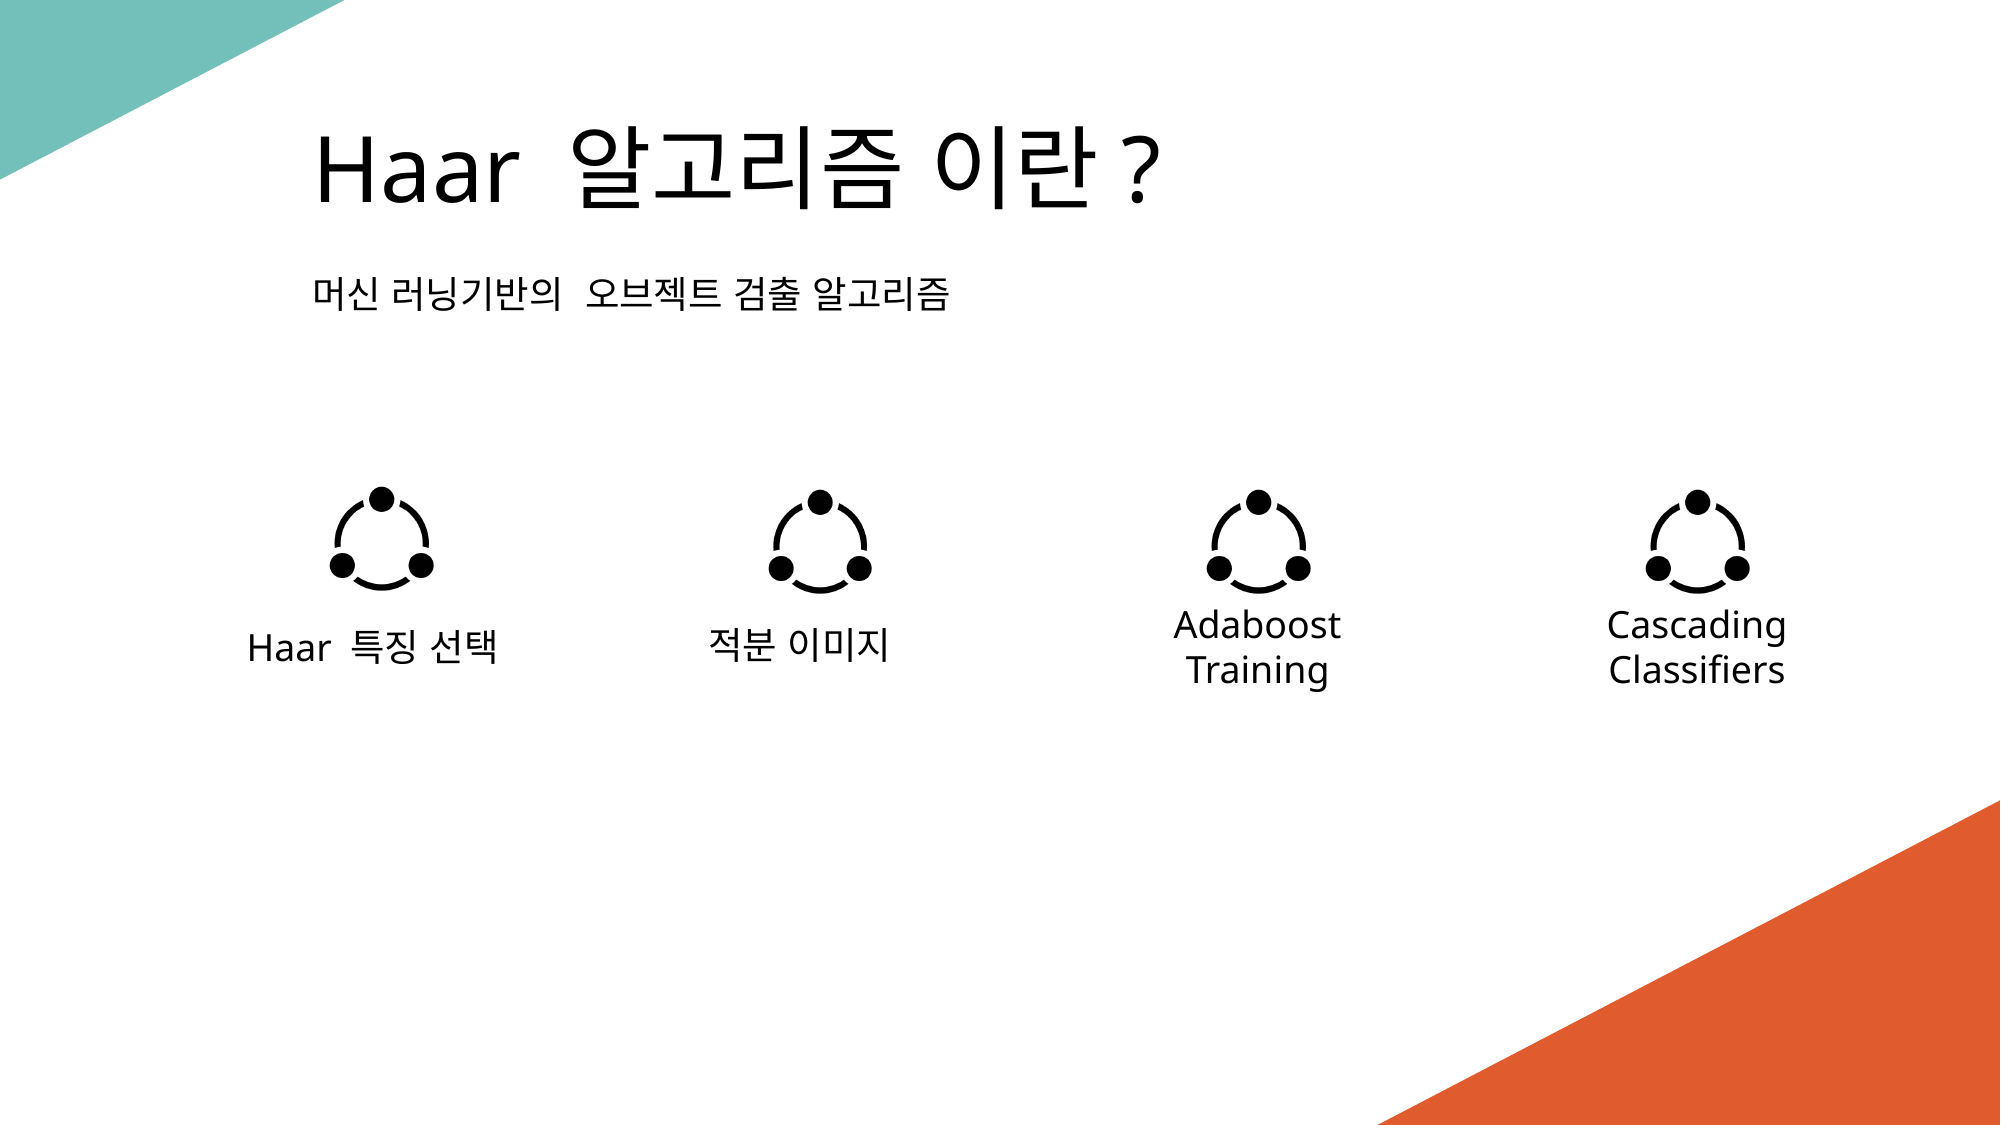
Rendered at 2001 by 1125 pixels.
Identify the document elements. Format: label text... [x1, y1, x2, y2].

picture [744, 466, 895, 617]
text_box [103, 305, 1893, 977]
text_box Haar 알고리즘 이란? [297, 85, 1919, 261]
text_box [0, 0, 345, 181]
picture [1621, 466, 1772, 617]
text_box 머신 러닝기반의 오브젝트 검출 알고리즘 [297, 263, 1611, 305]
picture [306, 463, 457, 614]
picture [1183, 466, 1334, 617]
text_box [1376, 799, 2000, 1125]
